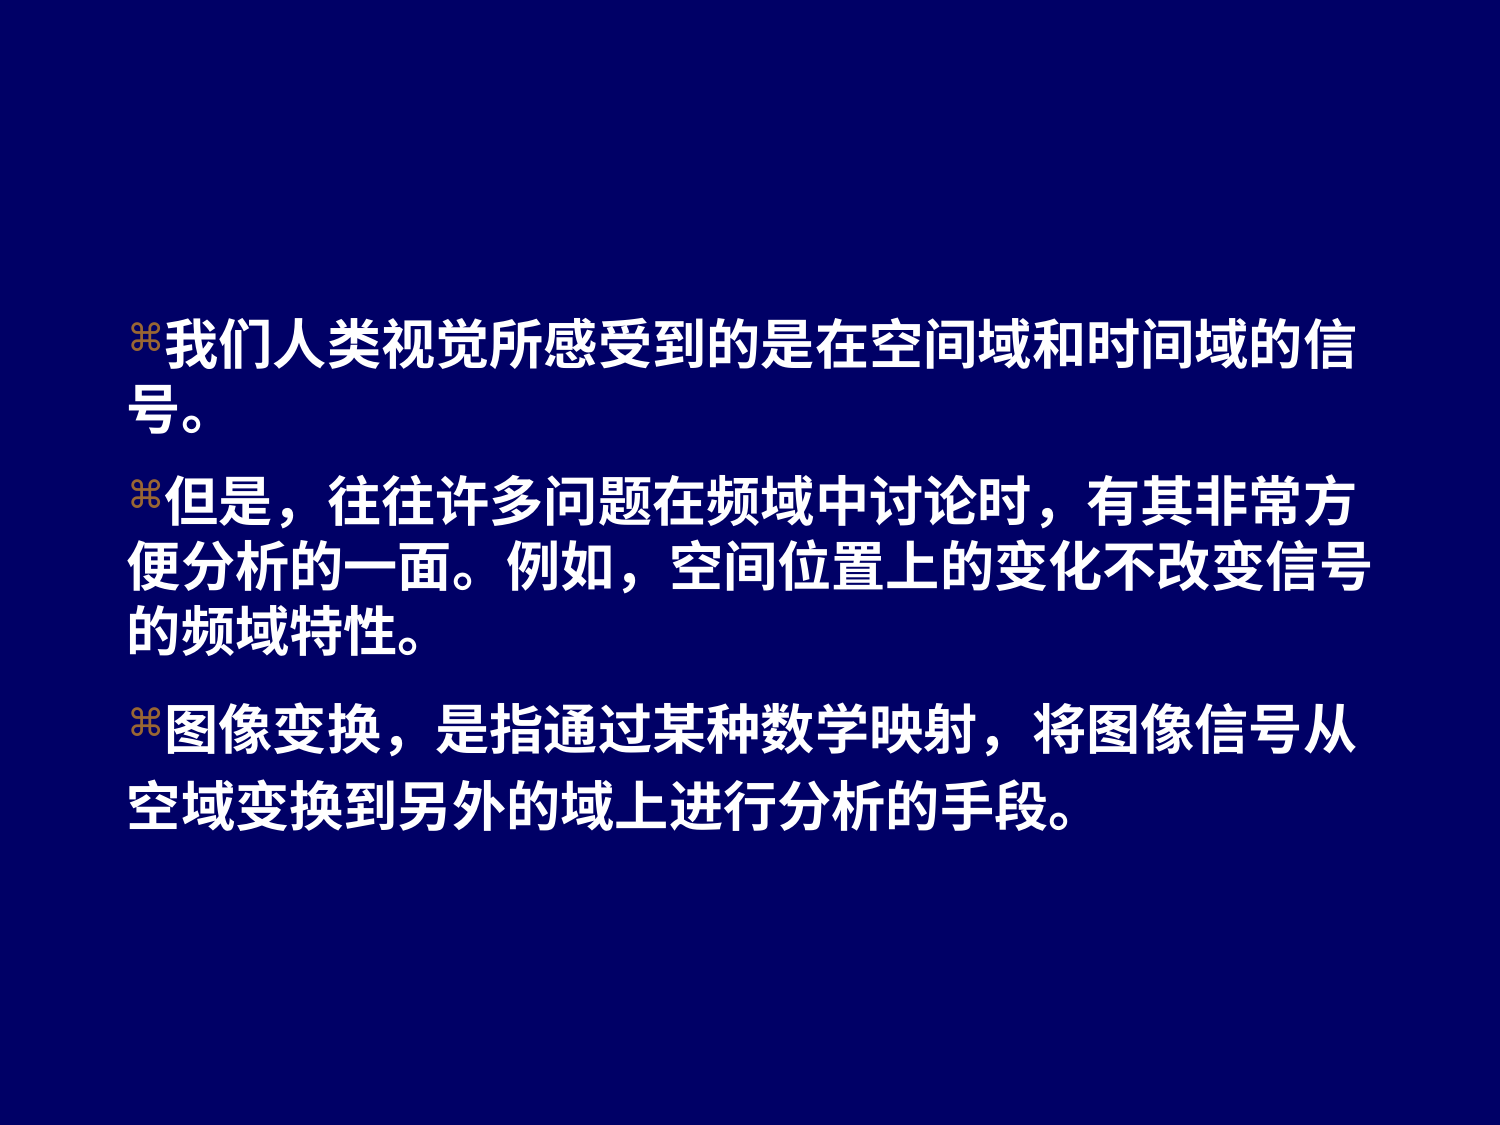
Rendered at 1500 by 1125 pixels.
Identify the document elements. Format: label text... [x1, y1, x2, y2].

text_box 我们人类视觉所感受到的是在空间域和时间域的信号。 但是，往往许多问题在频域中讨论时，有其非常方便分析的一面。例如，空间位置上的变化不改变信号的频域特性。 图像变换，是指通过某种数学映射，将图像信号从空域变换到另外的域上进行分析的手段。 [112, 302, 1400, 848]
